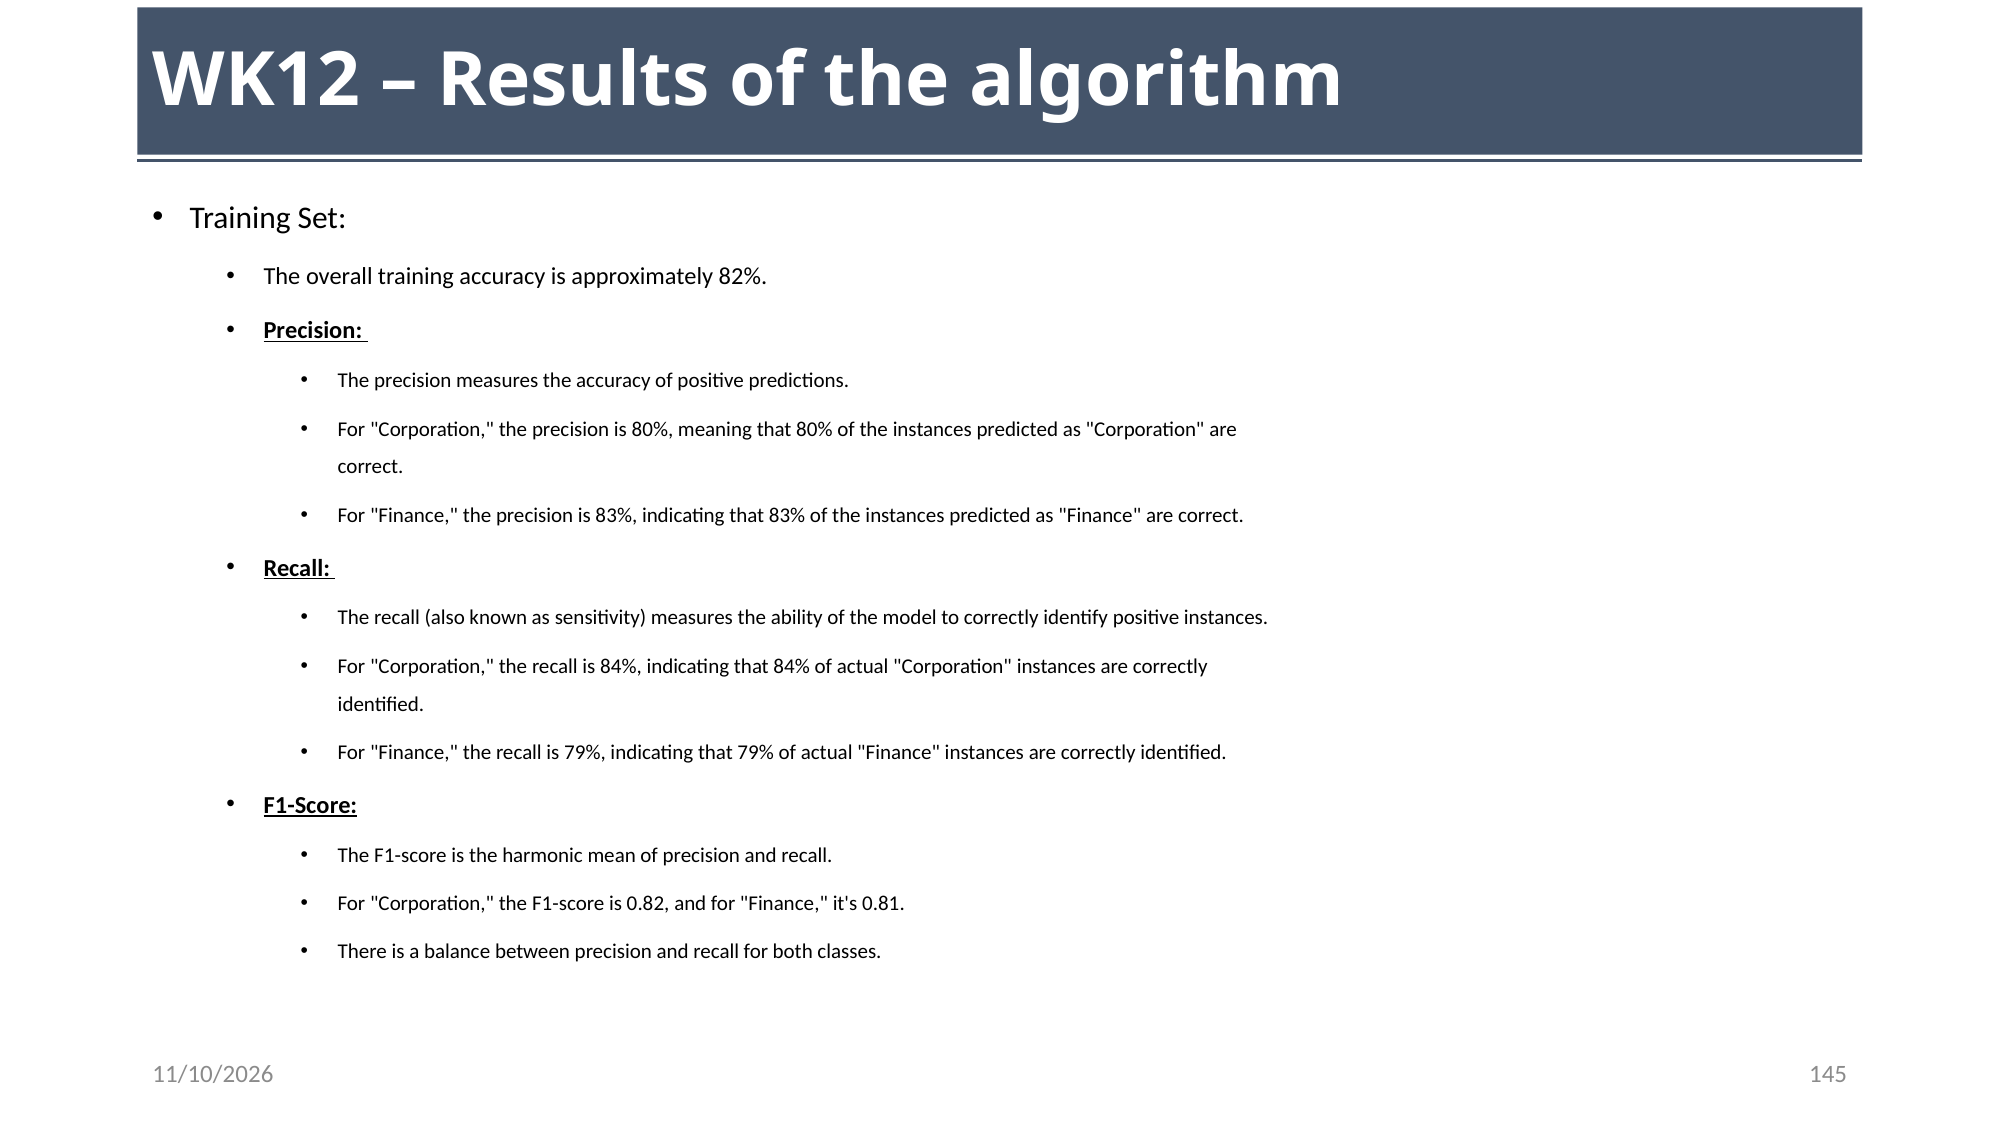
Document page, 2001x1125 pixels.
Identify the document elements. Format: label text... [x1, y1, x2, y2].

list Training Set: The overall training accuracy is approximately 82%. Precision: The precision measures the accuracy of positive predictions. For "Corporation," the precision is 80%, meaning that 80% of the instances predicted as "Corporation" are correct. For "Finance," the precision is 83%, indicating that 83% of the instances predicted as "Finance" are correct. Recall: The recall (also known as sensitivity) measures the ability of the model to correctly identify positive instances. For "Corporation," the recall is 84%, indicating that 84% of actual "Corporation" instances are correctly identified. For "Finance," the recall is 79%, indicating that 79% of actual "Finance" instances are correctly identified. F1-Score: The F1-score is the harmonic mean of precision and recall. For "Corporation," the F1-score is 0.82, and for "Finance," it's 0.81. There is a balance between precision and recall for both classes. [137, 170, 1290, 1014]
slide_number 145 [1412, 1042, 1863, 1103]
title WK12 – Results of the algorithm [137, 7, 1863, 155]
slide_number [137, 1042, 588, 1103]
